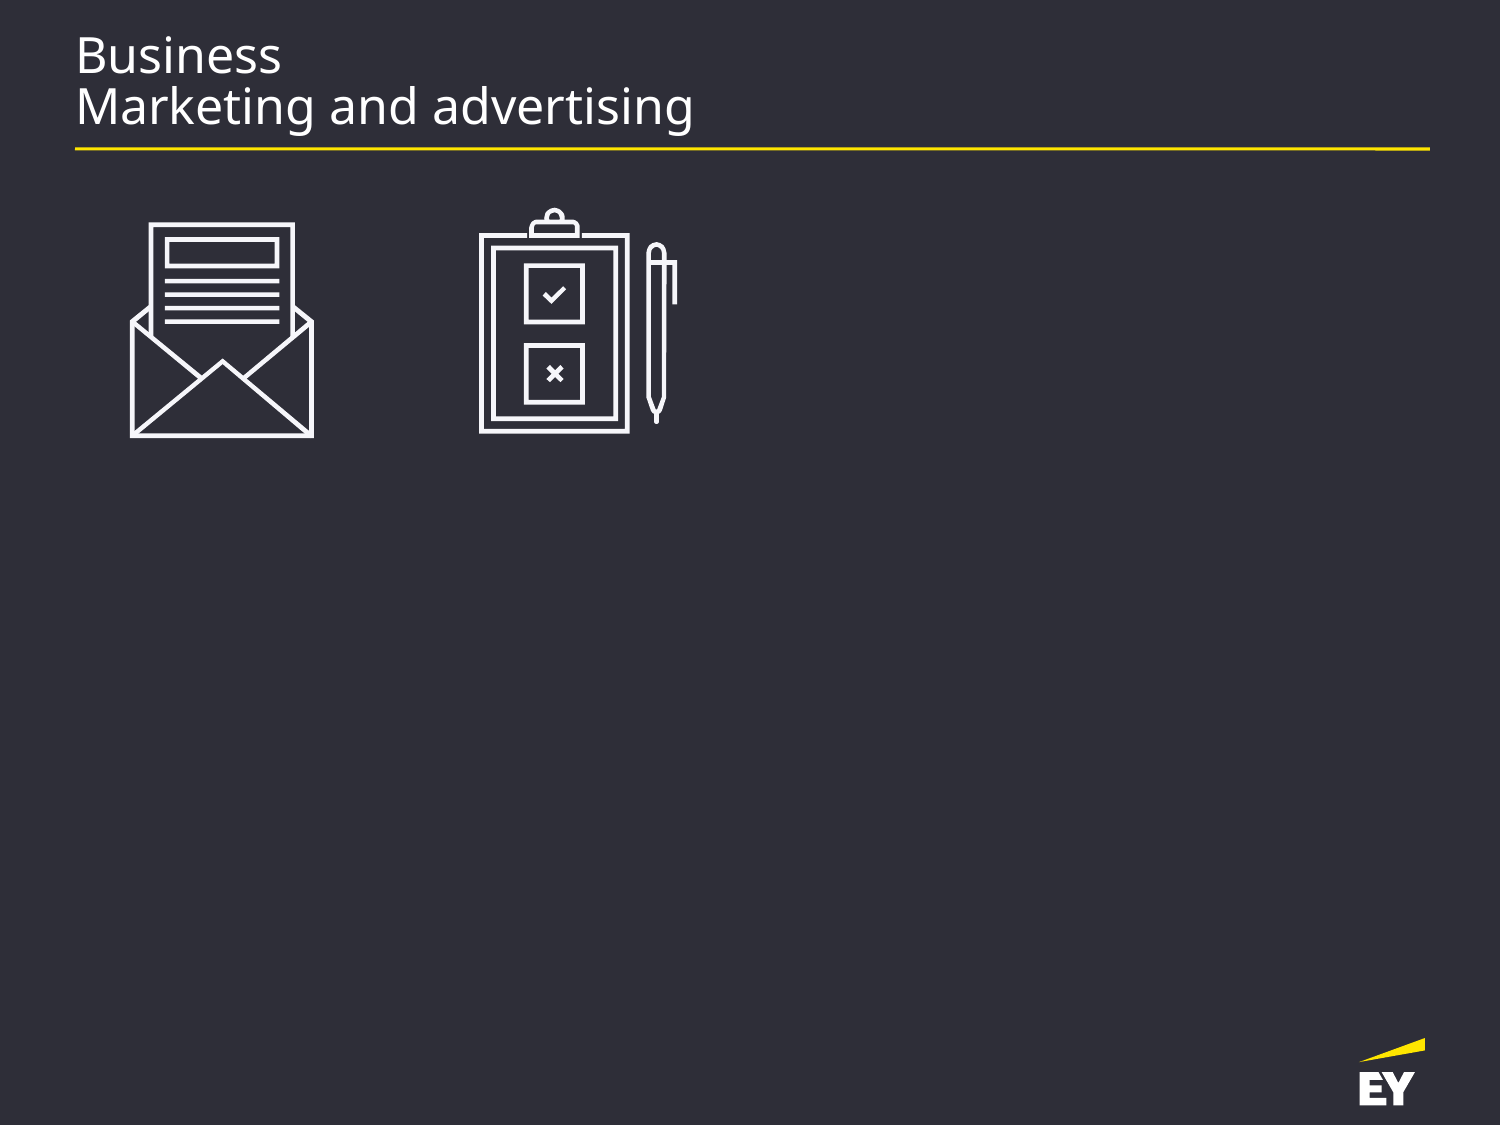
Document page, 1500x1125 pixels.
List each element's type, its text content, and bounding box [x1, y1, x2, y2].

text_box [129, 222, 314, 439]
title Business Marketing and advertising [75, 33, 1425, 131]
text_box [478, 207, 678, 434]
